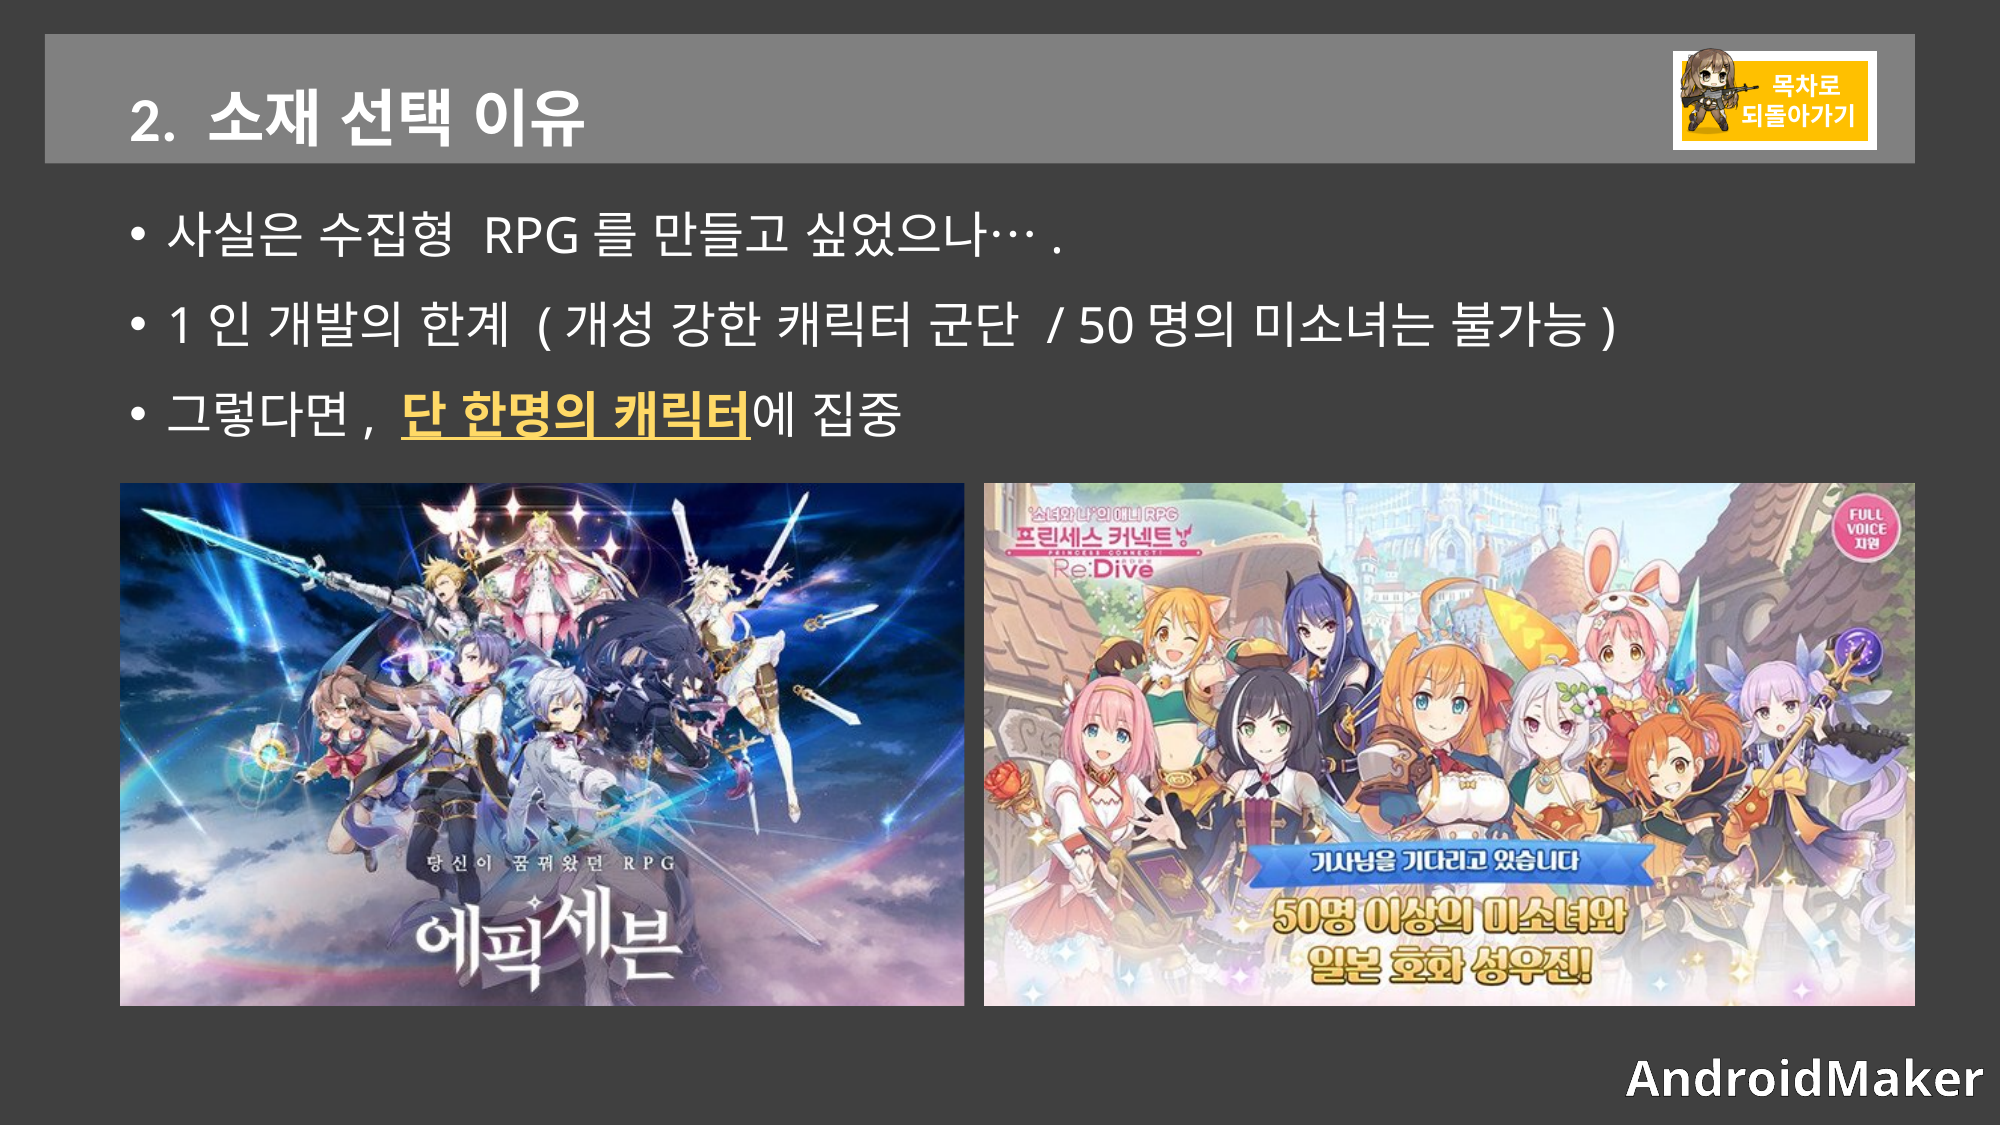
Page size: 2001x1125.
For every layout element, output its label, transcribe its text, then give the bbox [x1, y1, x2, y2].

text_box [1654, 34, 1873, 148]
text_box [120, 483, 1915, 1006]
text_box AndroidMaker [1610, 1068, 2000, 1093]
text_box 사실은 수집형 RPG를 만들고 싶었으나…. 1인 개발의 한계 (개성 강한 캐릭터 군단 / 50명의 미소녀는 불가능) 그렇다면, 단 한명의 캐릭터에 집중 [114, 165, 1958, 931]
text_box [755, 34, 1915, 164]
text_box 2. 소재 선택 이유 [114, 34, 755, 164]
text_box [44, 34, 114, 164]
